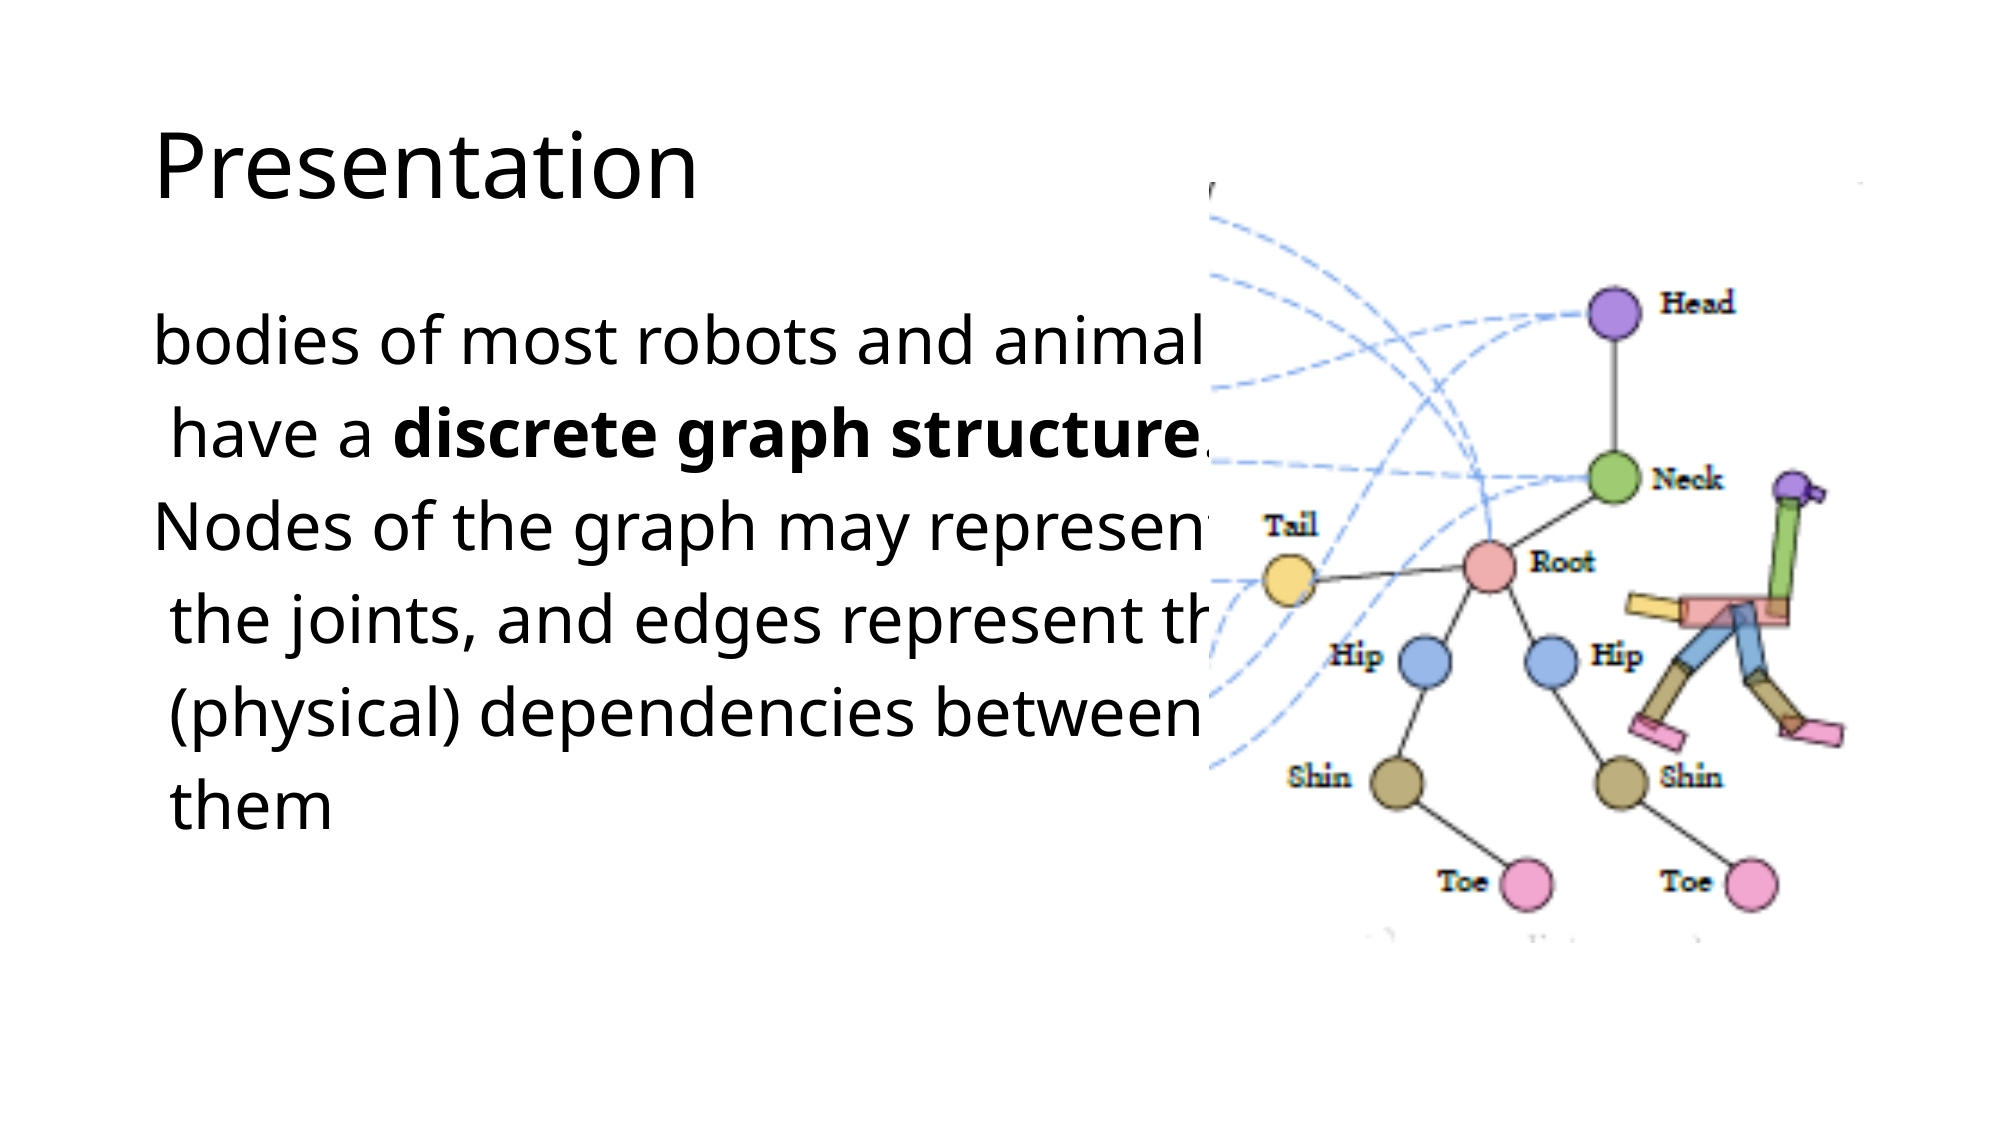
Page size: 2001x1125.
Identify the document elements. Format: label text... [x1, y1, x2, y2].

picture [1209, 182, 1863, 943]
list bodies of most robots and animals have a discrete graph structure. Nodes of the graph may represent the joints, and edges represent the (physical) dependencies between them [137, 299, 1863, 1014]
title Presentation [137, 59, 1863, 278]
